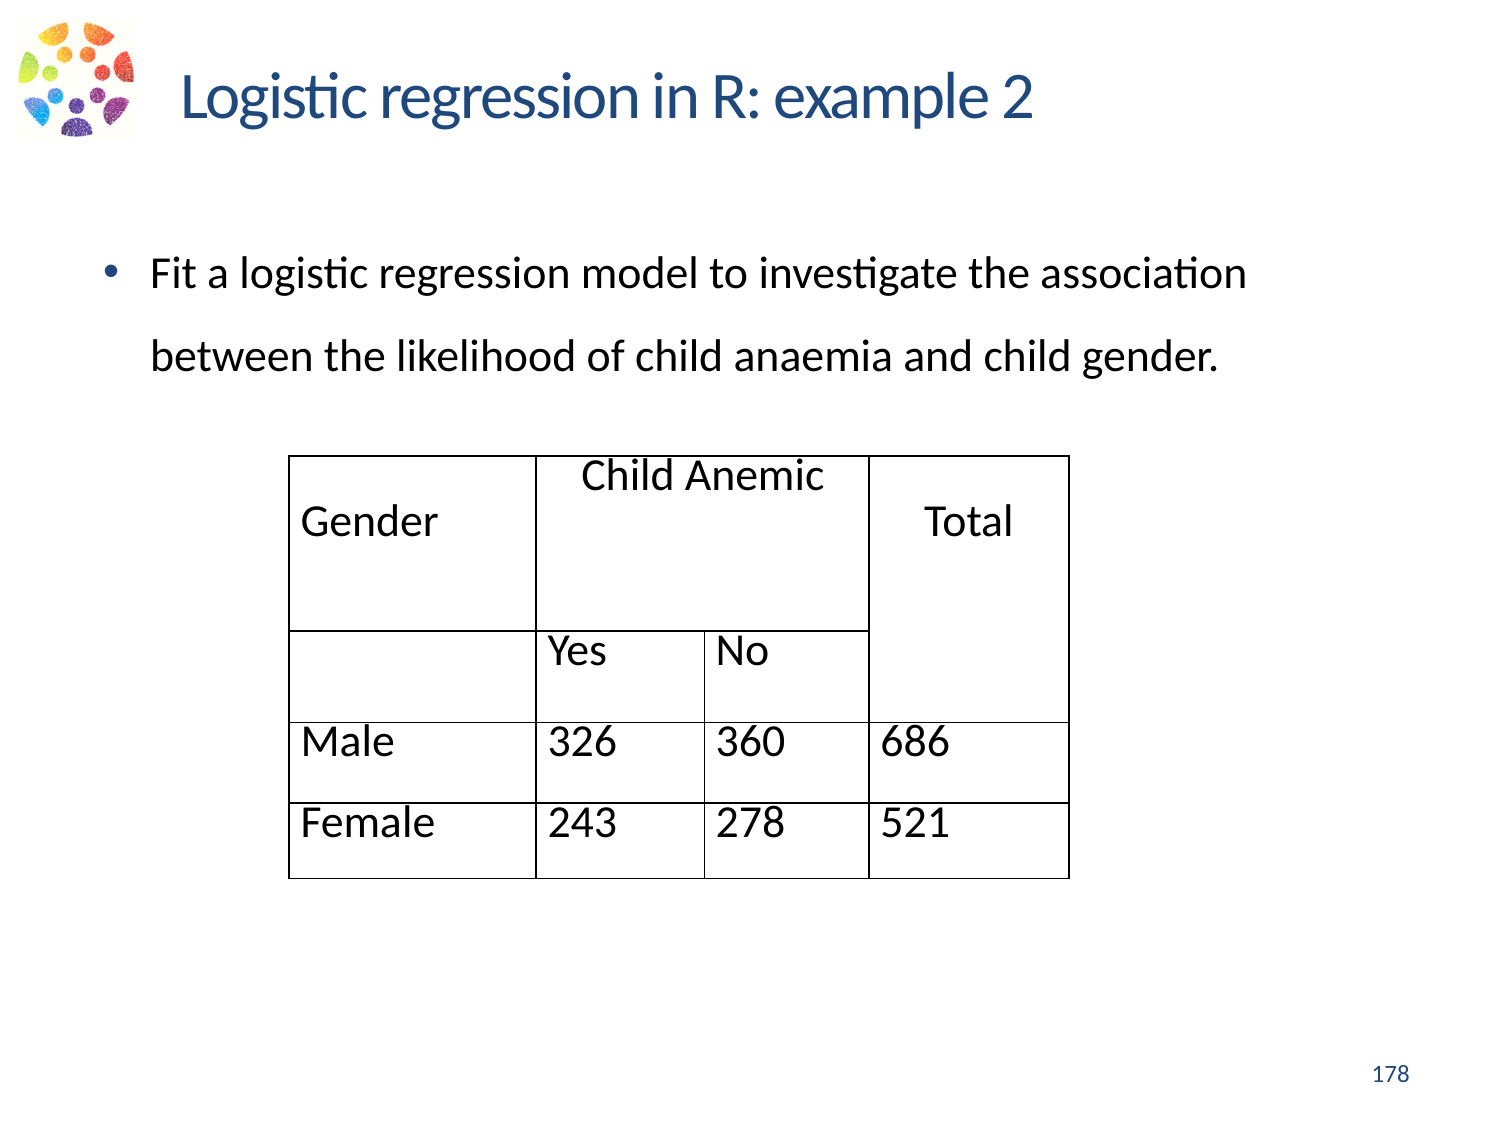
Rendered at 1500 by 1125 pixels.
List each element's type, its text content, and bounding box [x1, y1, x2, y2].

table_cell 243 [537, 804, 704, 878]
table_cell Male [290, 723, 535, 802]
table_cell 278 [705, 804, 868, 878]
table_header Gender [290, 457, 535, 630]
table_header Total [870, 457, 1068, 722]
table_cell Female [290, 804, 535, 878]
table_cell 360 [705, 723, 868, 802]
table_cell 686 [870, 723, 1068, 802]
table_cell [290, 632, 535, 722]
picture [16, 19, 136, 139]
text_box Logistic regression in R: example 2 [165, 44, 1394, 149]
table_cell 326 [537, 723, 704, 802]
table_cell No [705, 632, 868, 722]
table_cell Yes [537, 632, 704, 722]
slide_number 178 [1074, 1042, 1425, 1103]
table_cell 521 [870, 804, 1068, 878]
text_box Fit a logistic regression model to investigate the association between the likelihood of child anaemia and child gender. [88, 208, 1388, 388]
table_header Child Anemic [537, 457, 868, 630]
